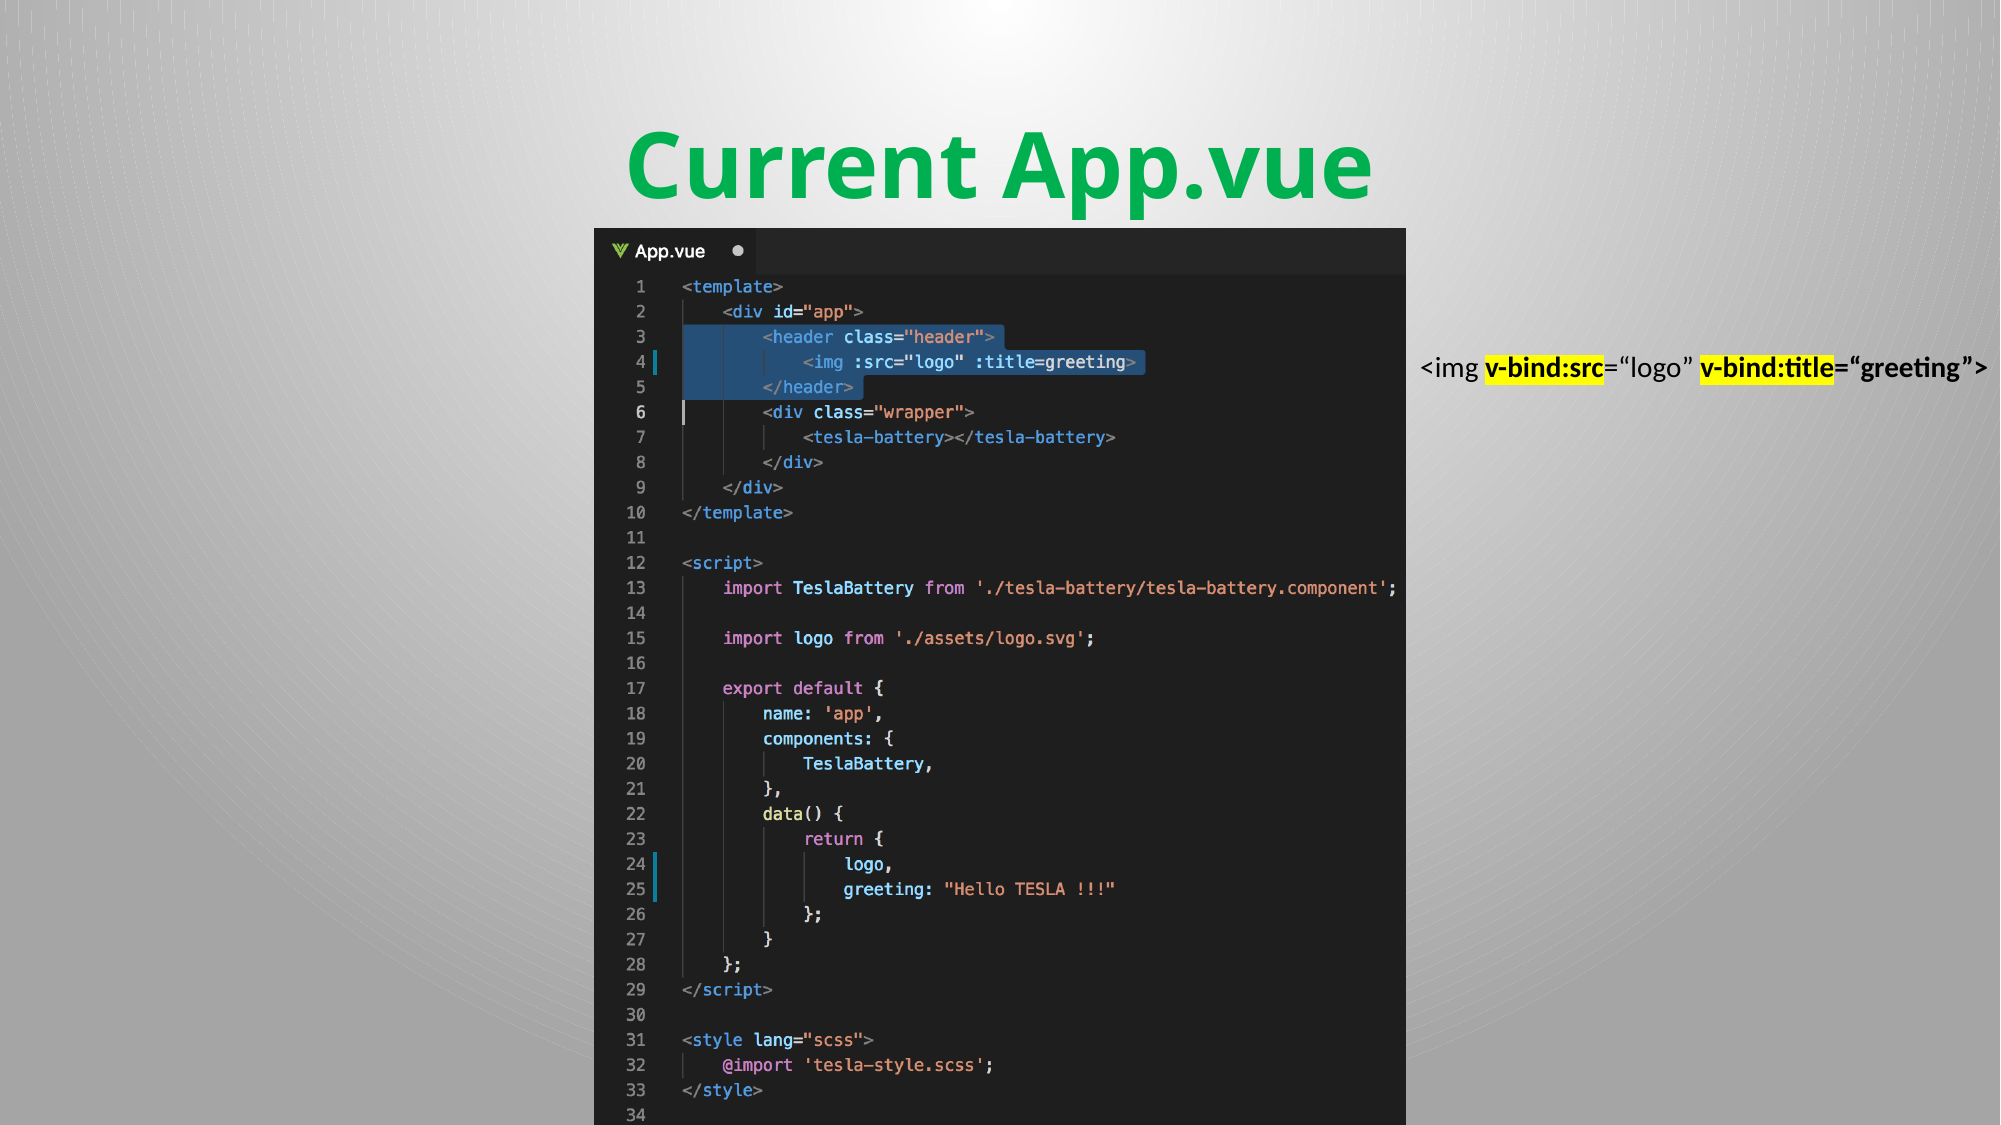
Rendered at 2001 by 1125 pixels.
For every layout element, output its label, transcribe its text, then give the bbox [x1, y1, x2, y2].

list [594, 228, 1406, 1125]
title Current App.vue [137, 59, 1863, 278]
text_box <img v-bind:src=“logo” v-bind:title=“greeting”> [1406, 340, 2000, 391]
